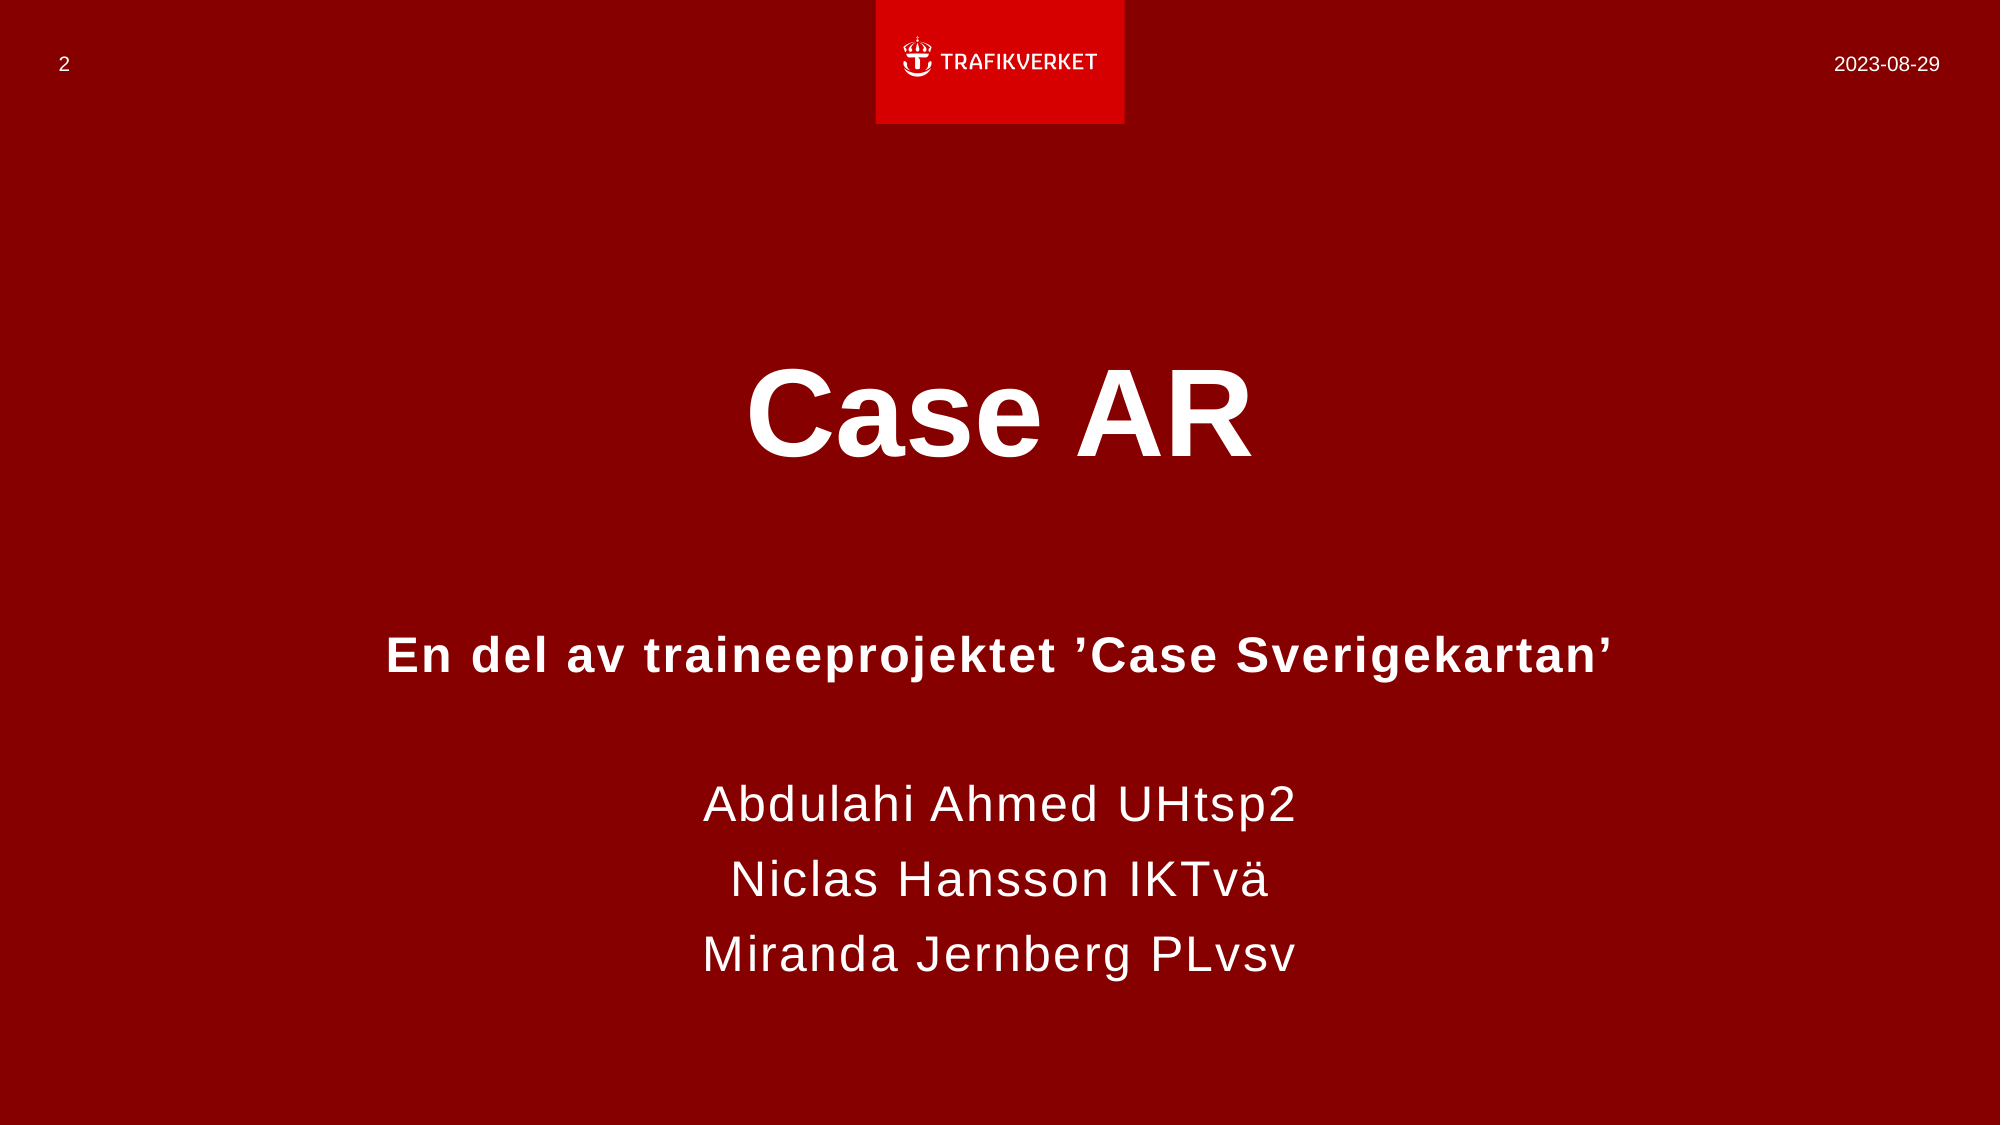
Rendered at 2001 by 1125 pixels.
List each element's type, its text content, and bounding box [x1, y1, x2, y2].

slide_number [1665, 33, 1956, 93]
slide_number 2 [0, 33, 129, 93]
picture [875, 0, 1125, 124]
text_box En del av traineeprojektet ’Case Sverigekartan’ Abdulahi Ahmed UHtsp2 Niclas Hansson IKTvä Miranda Jernberg PLvsv [114, 621, 1886, 917]
title Case AR [114, 327, 1886, 505]
